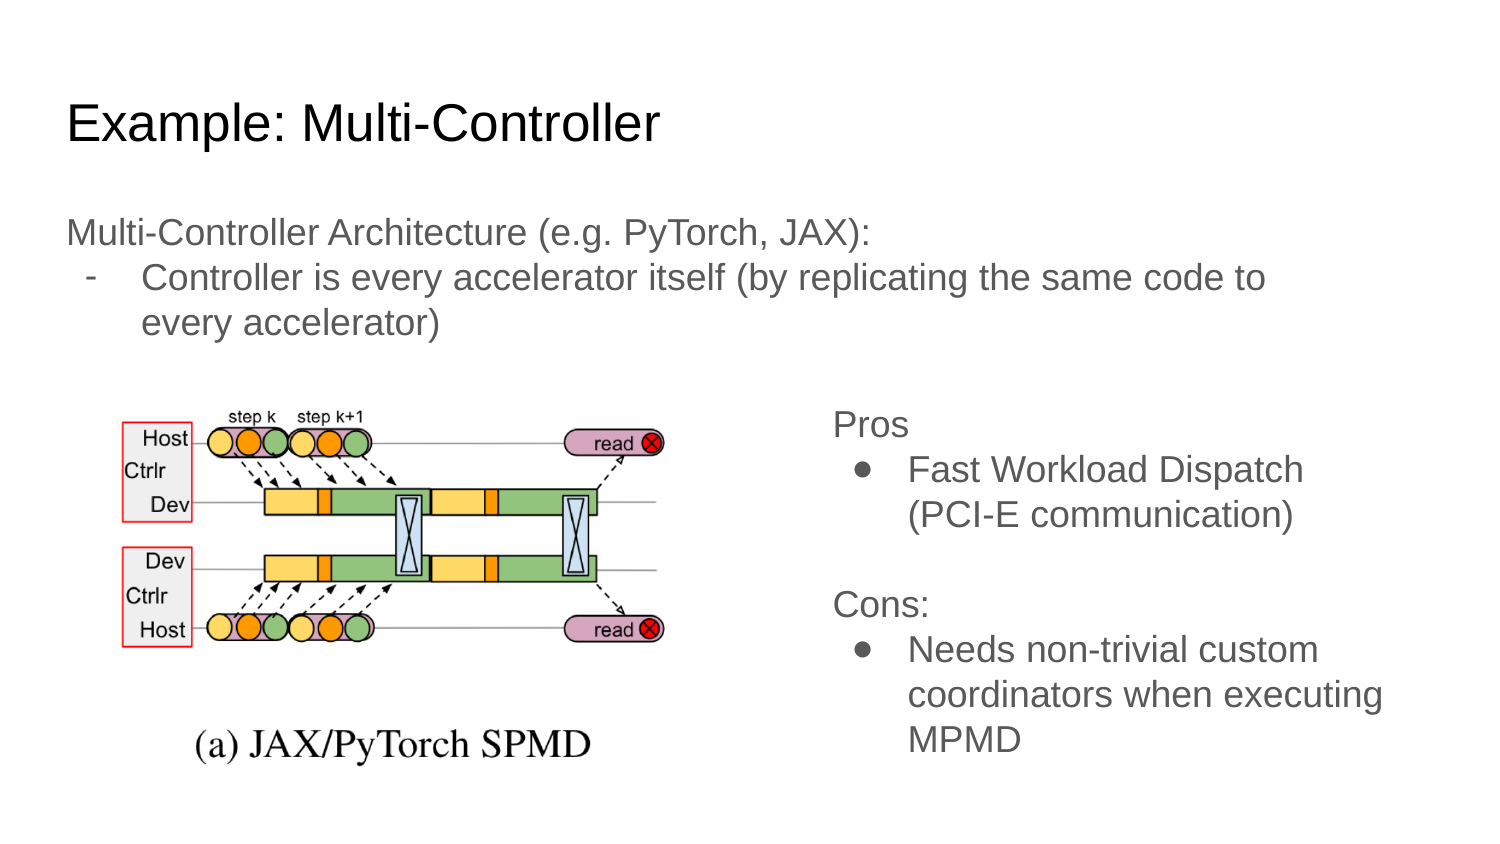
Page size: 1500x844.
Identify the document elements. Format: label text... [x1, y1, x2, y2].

text_box Pros Fast Workload Dispatch (PCI-E communication) Cons: Needs non-trivial custom coordinators when executing MPMD [817, 385, 1403, 776]
text_box Multi-Controller Architecture (e.g. PyTorch, JAX): Controller is every accelerator itself (by replicating the same code to every accelerator) [51, 192, 1310, 358]
picture [97, 384, 683, 804]
title Example: Multi-Controller [51, 72, 1449, 167]
